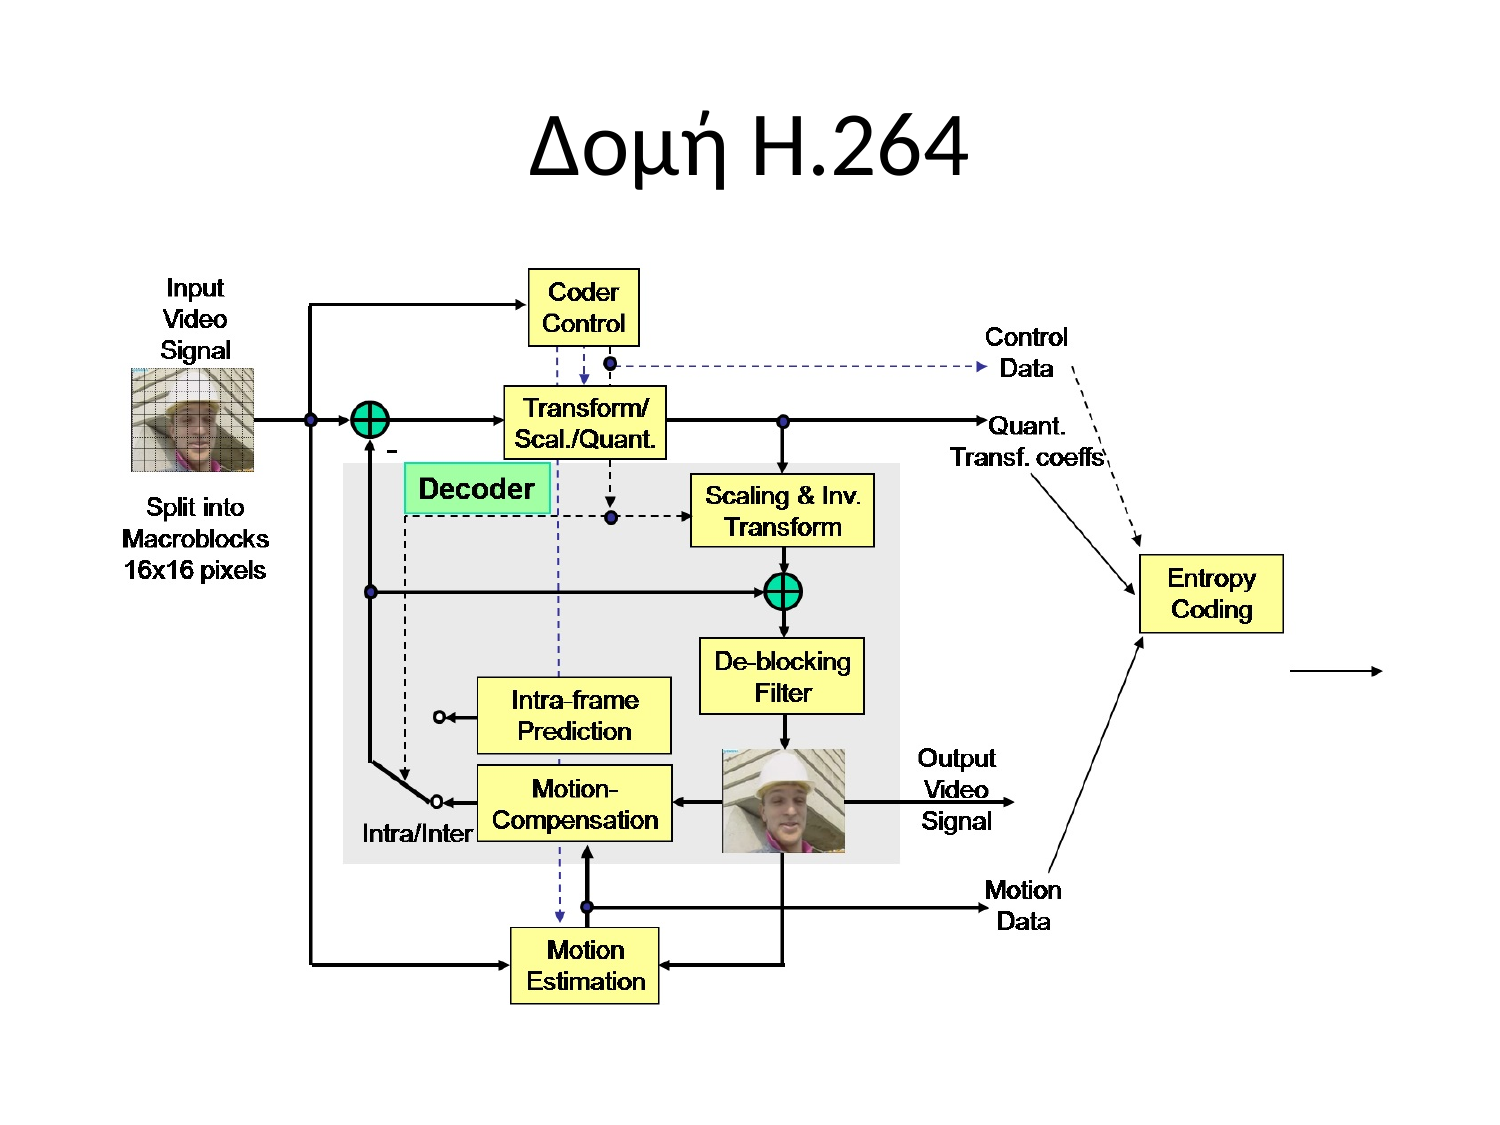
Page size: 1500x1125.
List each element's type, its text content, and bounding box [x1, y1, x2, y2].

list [105, 262, 1395, 1006]
title Δομή Η.264 [75, 45, 1425, 233]
